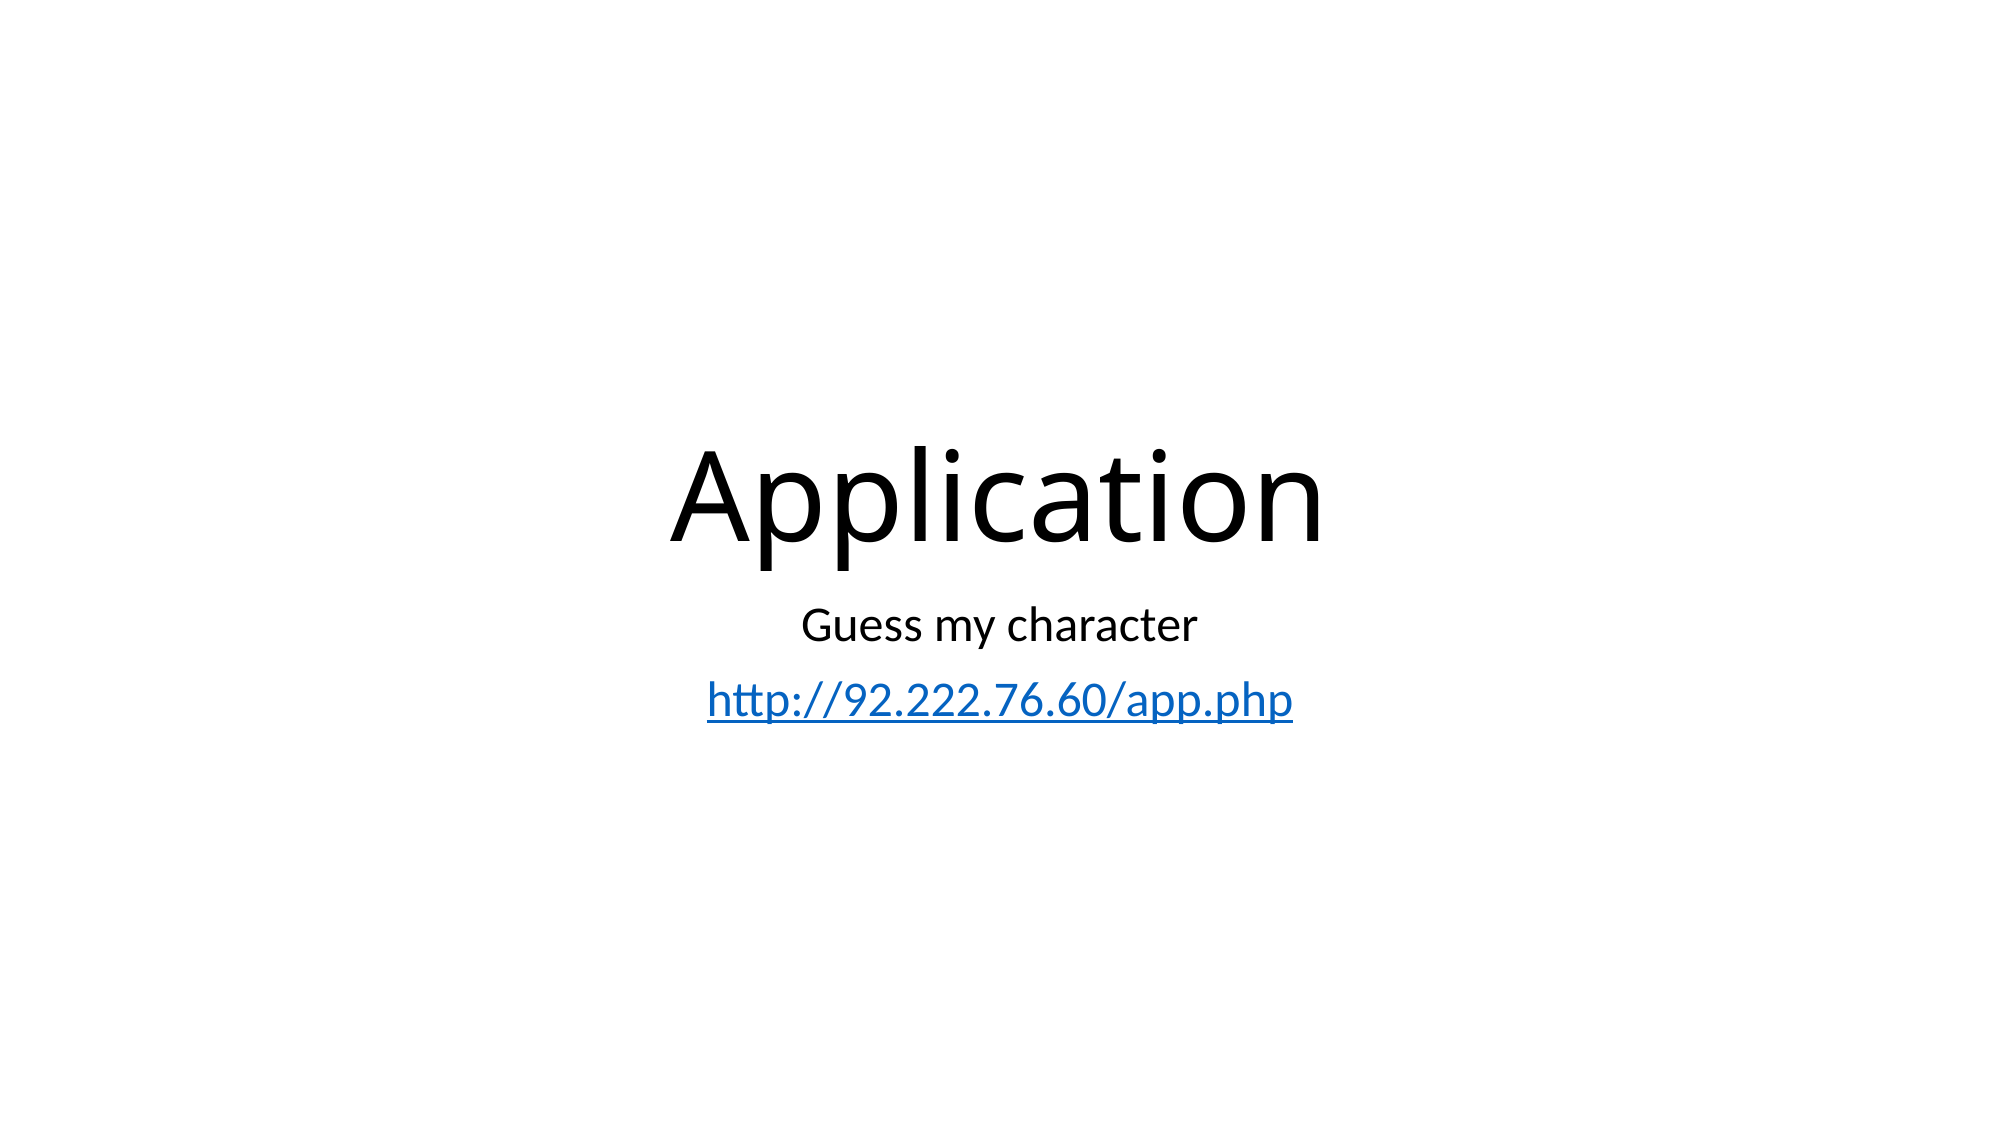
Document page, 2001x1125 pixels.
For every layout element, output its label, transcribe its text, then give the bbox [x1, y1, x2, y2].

text_box Guess my character http://92.222.76.60/app.php [249, 590, 1750, 863]
text_box Application [249, 184, 1750, 576]
